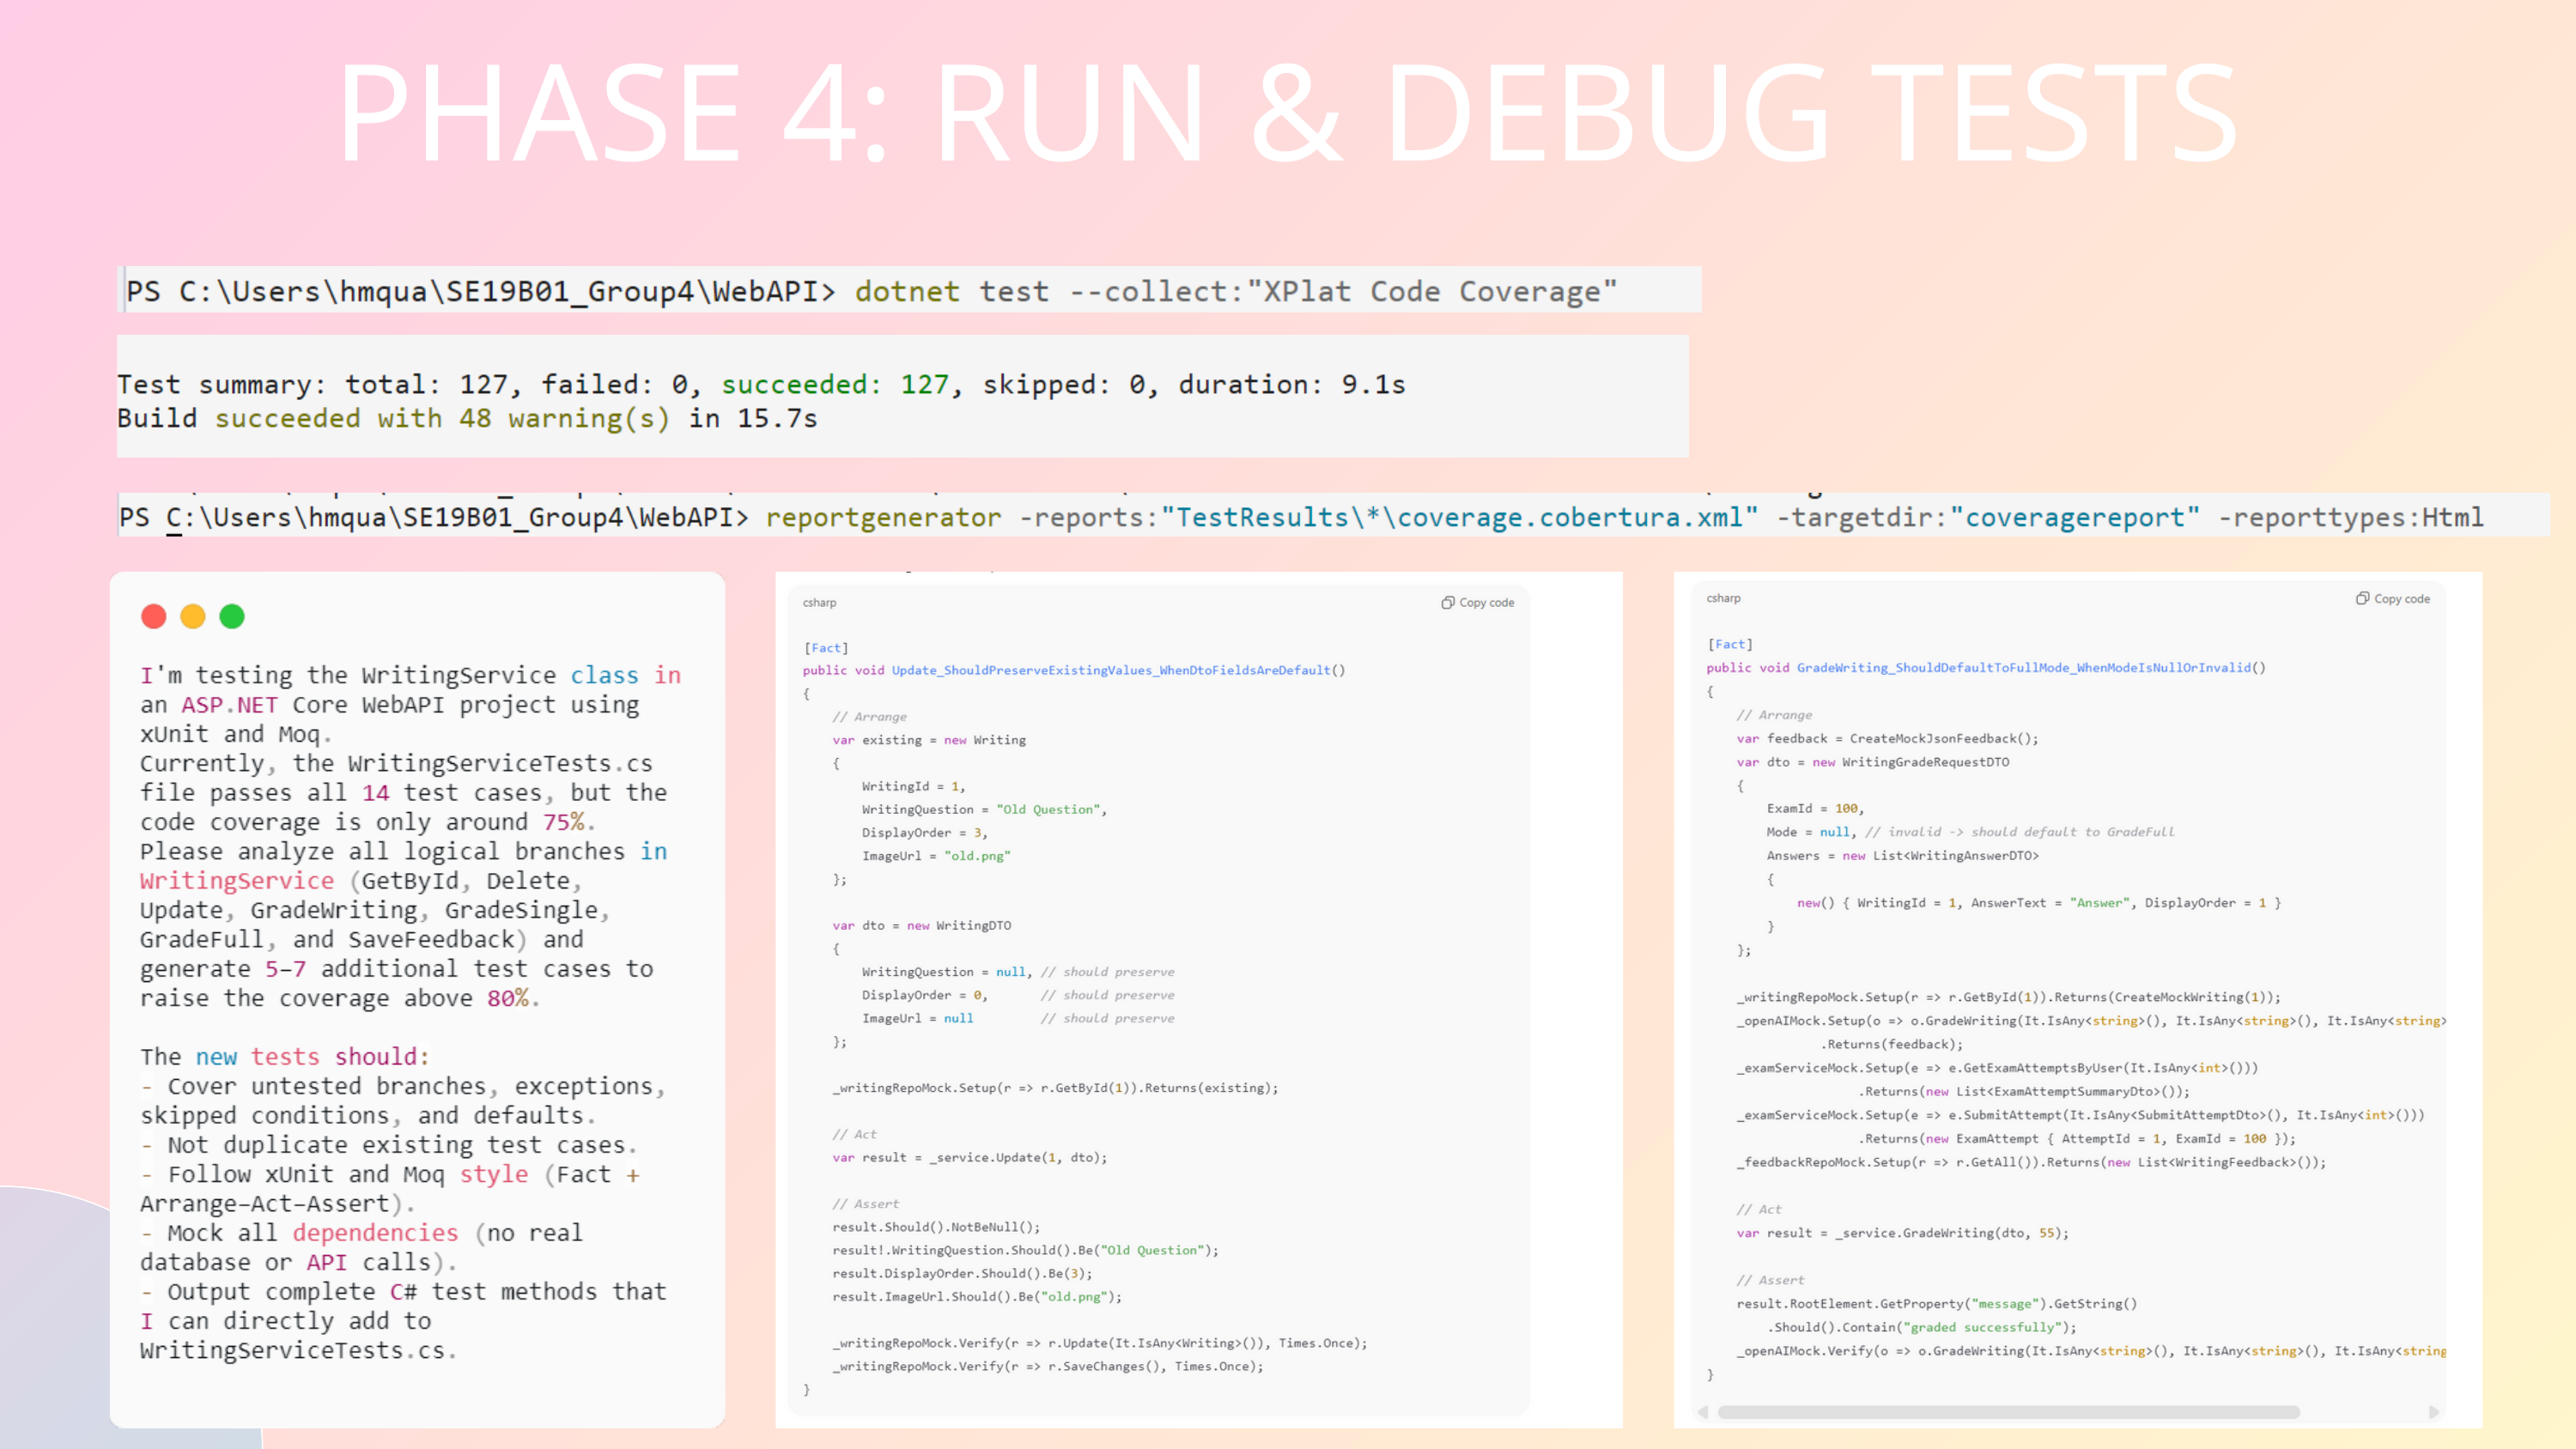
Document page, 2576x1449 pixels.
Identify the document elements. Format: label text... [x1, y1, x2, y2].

text_box [117, 266, 1702, 312]
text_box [0, 1185, 263, 1449]
text_box [109, 572, 726, 1428]
text_box [775, 572, 1624, 1428]
text_box PHASE 4: RUN & DEBUG TESTS [14, 0, 2562, 188]
text_box [117, 493, 2550, 537]
text_box [117, 335, 1689, 458]
text_box [1674, 572, 2483, 1428]
